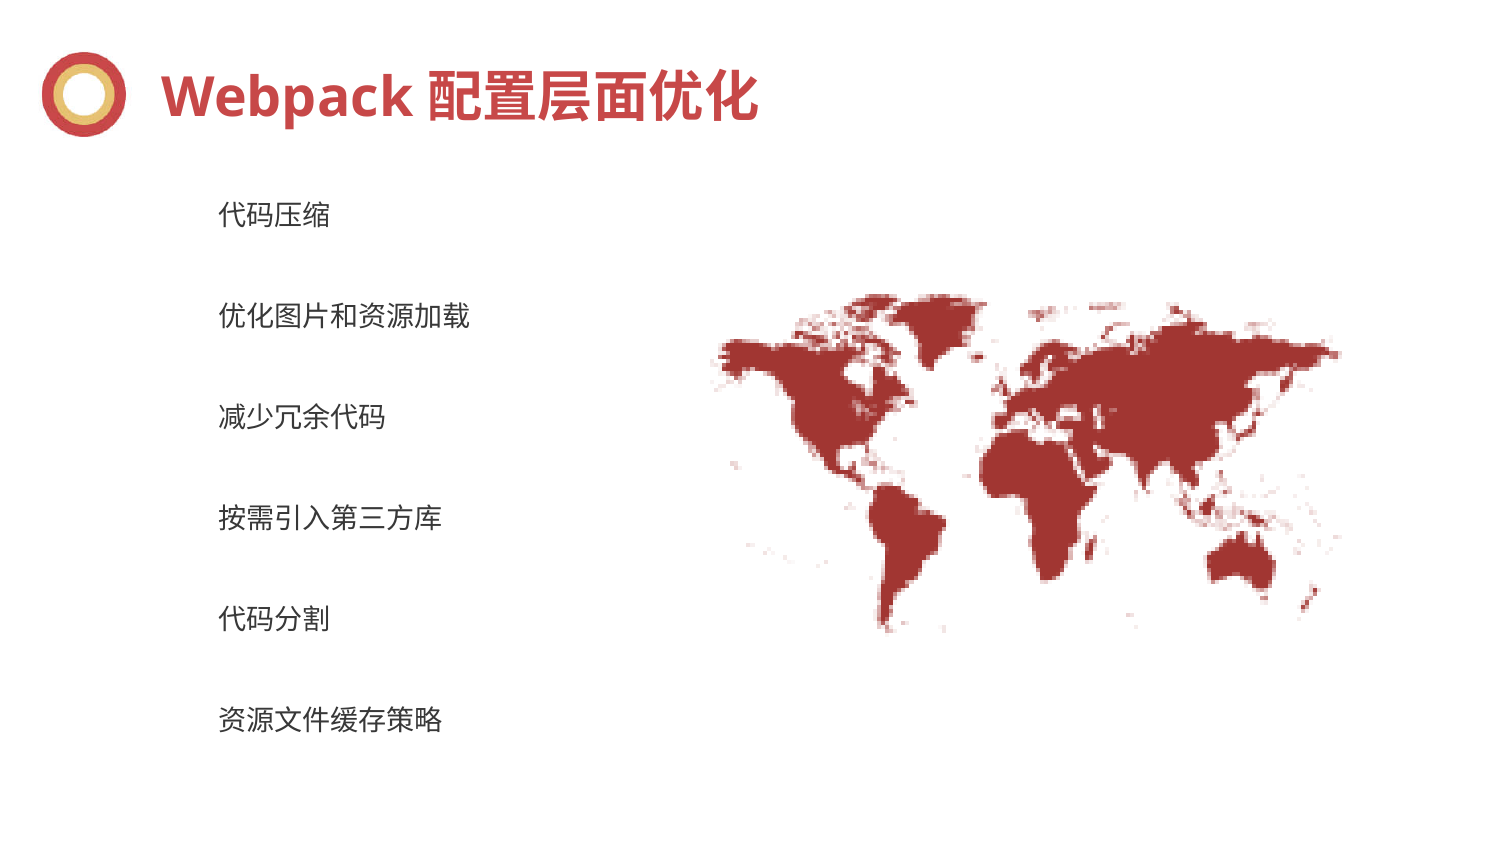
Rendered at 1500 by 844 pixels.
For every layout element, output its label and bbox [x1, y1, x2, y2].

picture [0, 0, 1500, 190]
picture [168, 192, 1391, 740]
